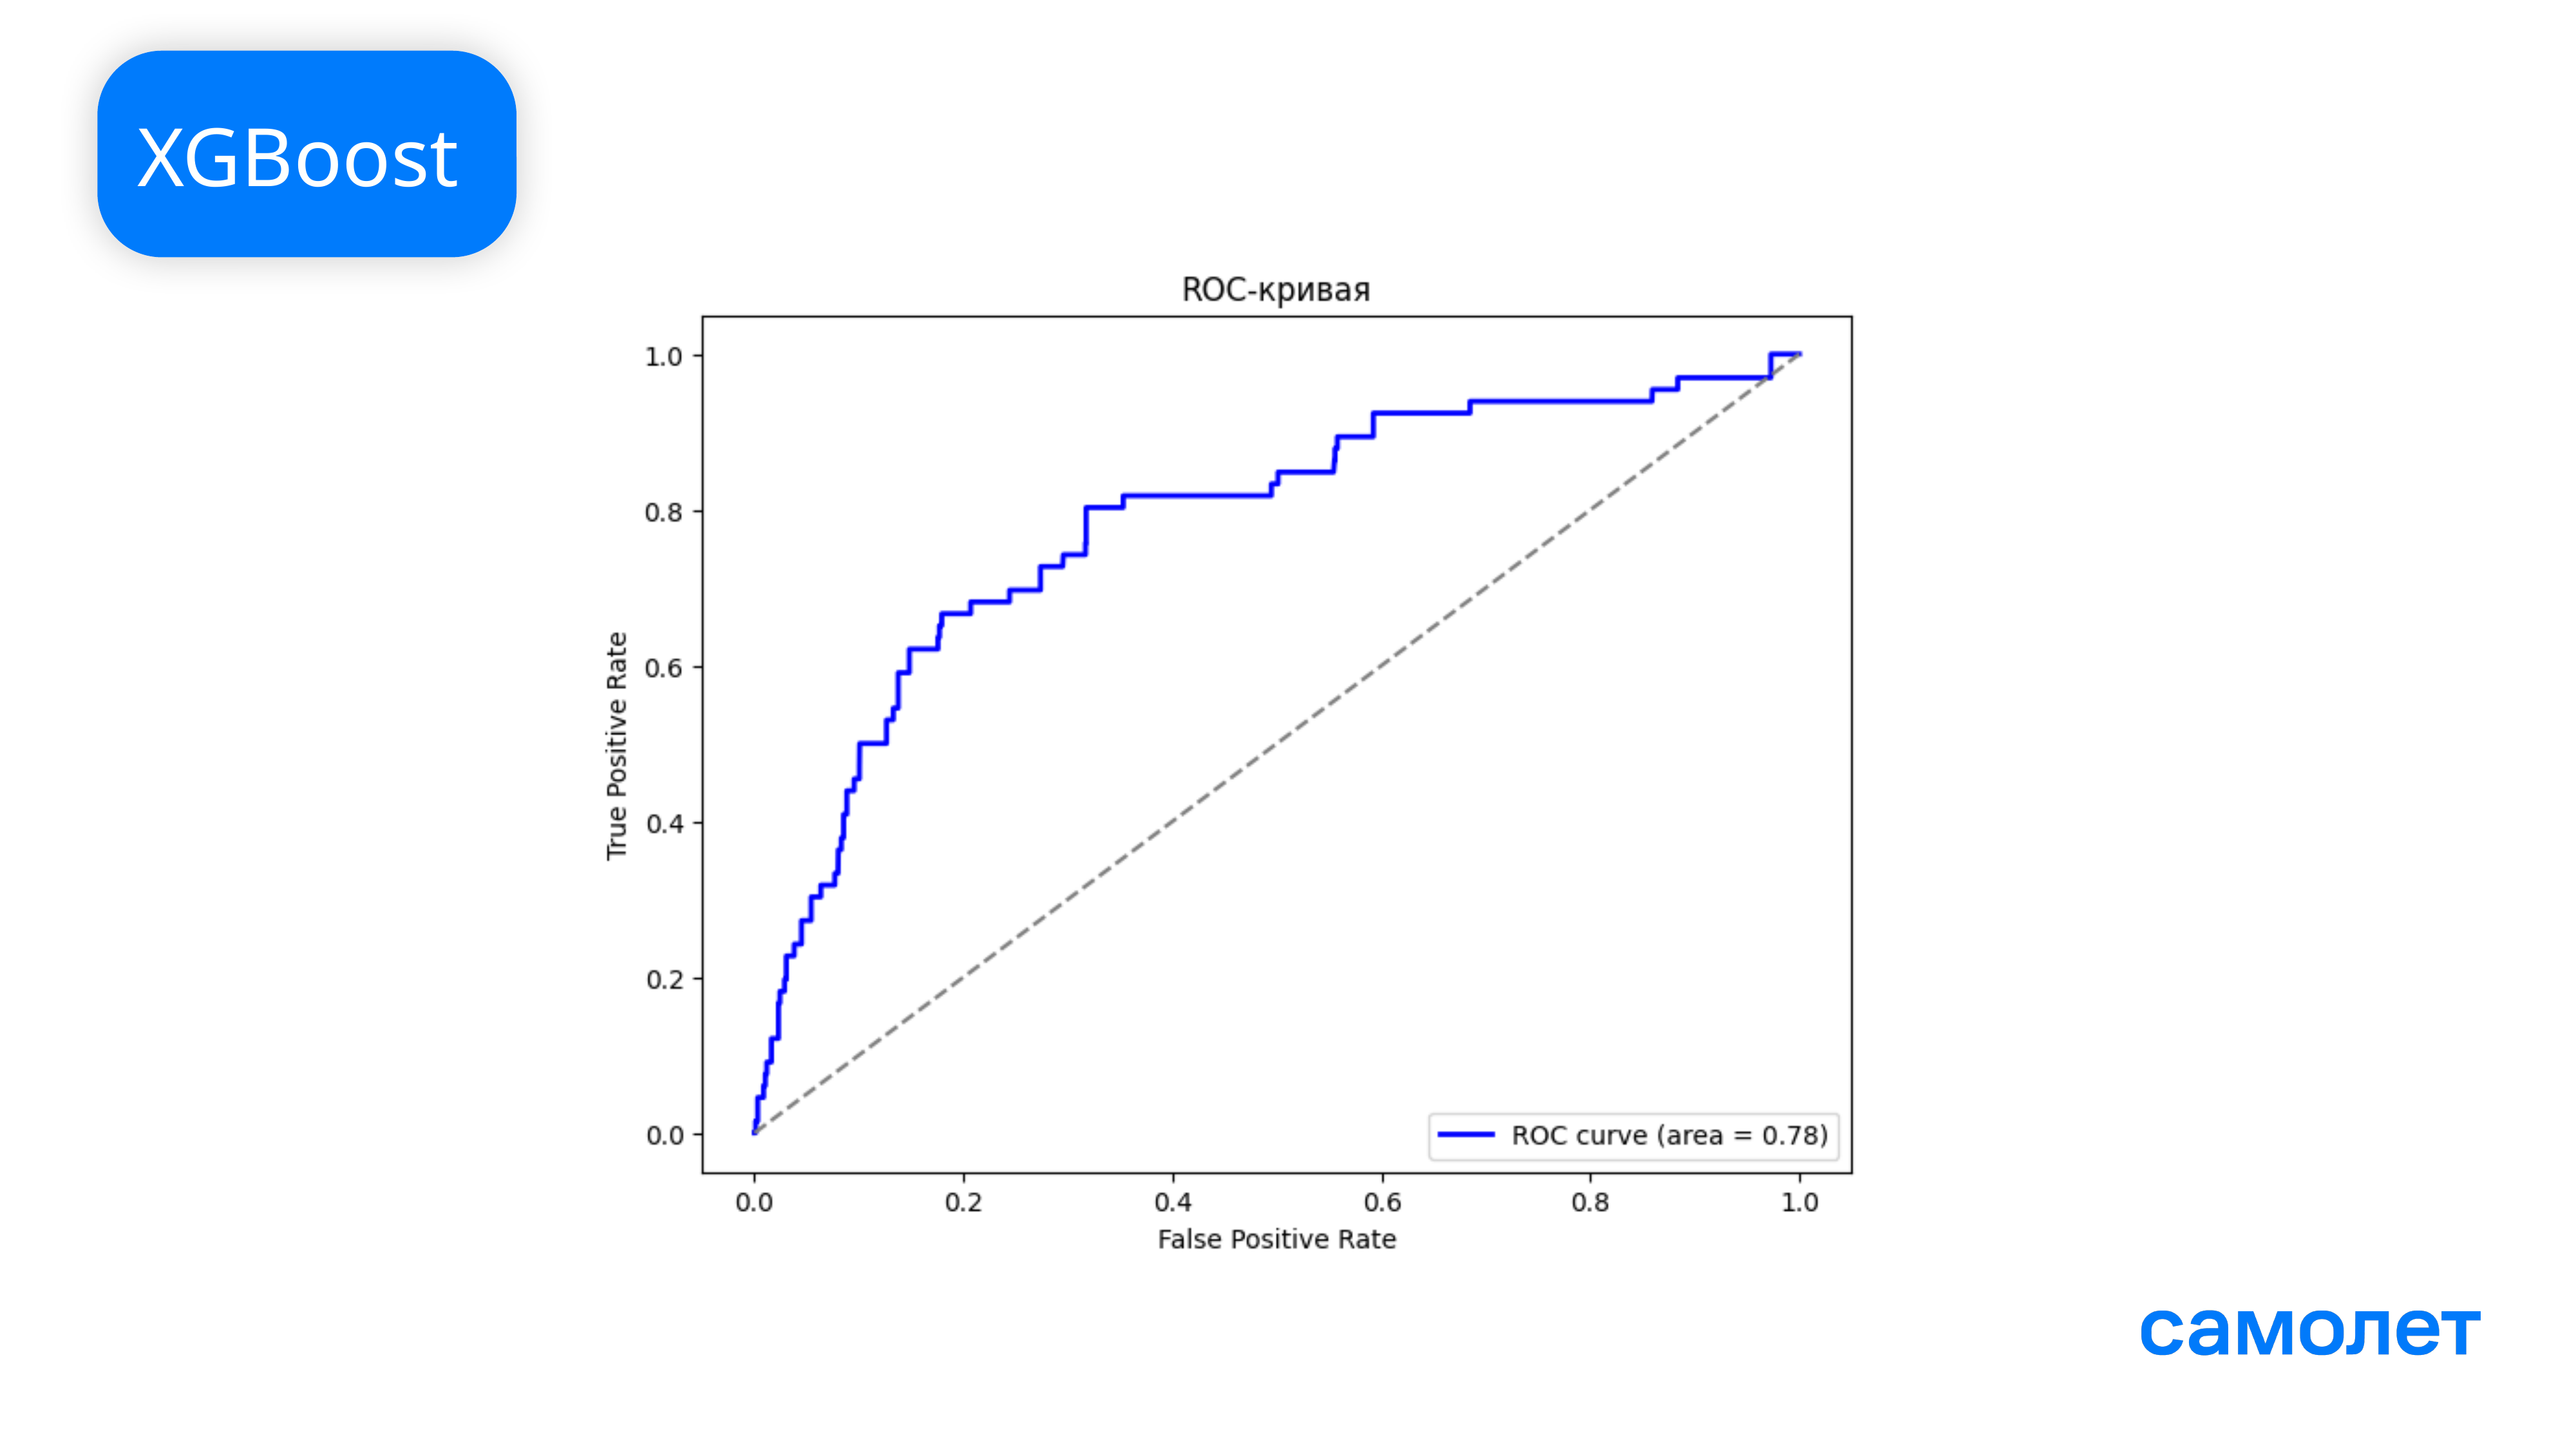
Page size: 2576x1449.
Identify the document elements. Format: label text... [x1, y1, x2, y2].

picture [589, 257, 1870, 1271]
text_box XGBoost [97, 50, 517, 258]
picture [2141, 1310, 2481, 1356]
